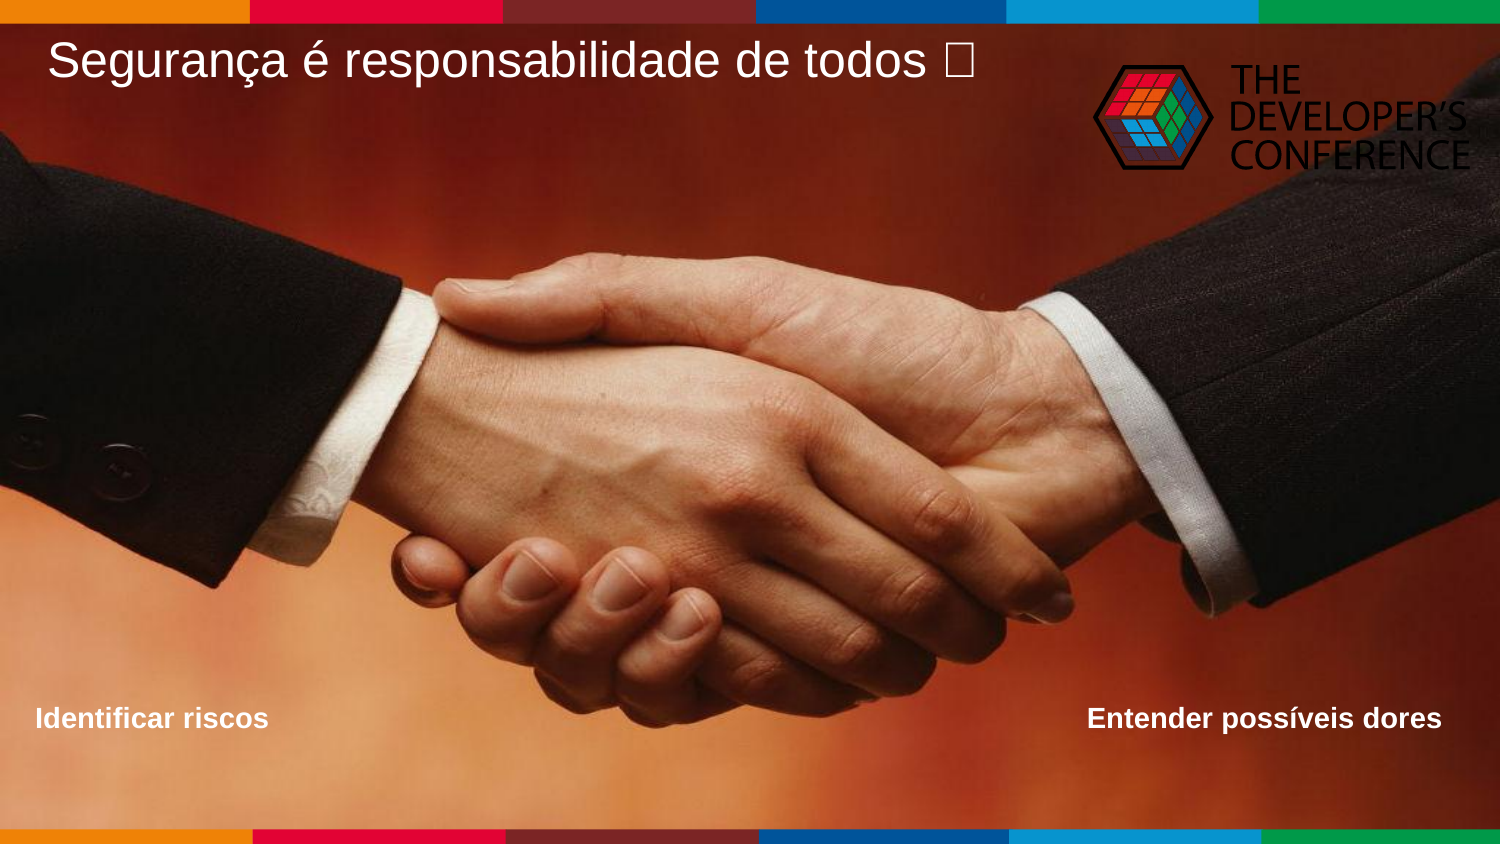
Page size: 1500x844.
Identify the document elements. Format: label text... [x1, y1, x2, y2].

text_box Identificar riscos [19, 684, 359, 750]
picture [0, 24, 1500, 829]
title Segurança é responsabilidade de todos 🤝 [32, 12, 1430, 111]
text_box Entender possíveis dores [1071, 684, 1462, 750]
